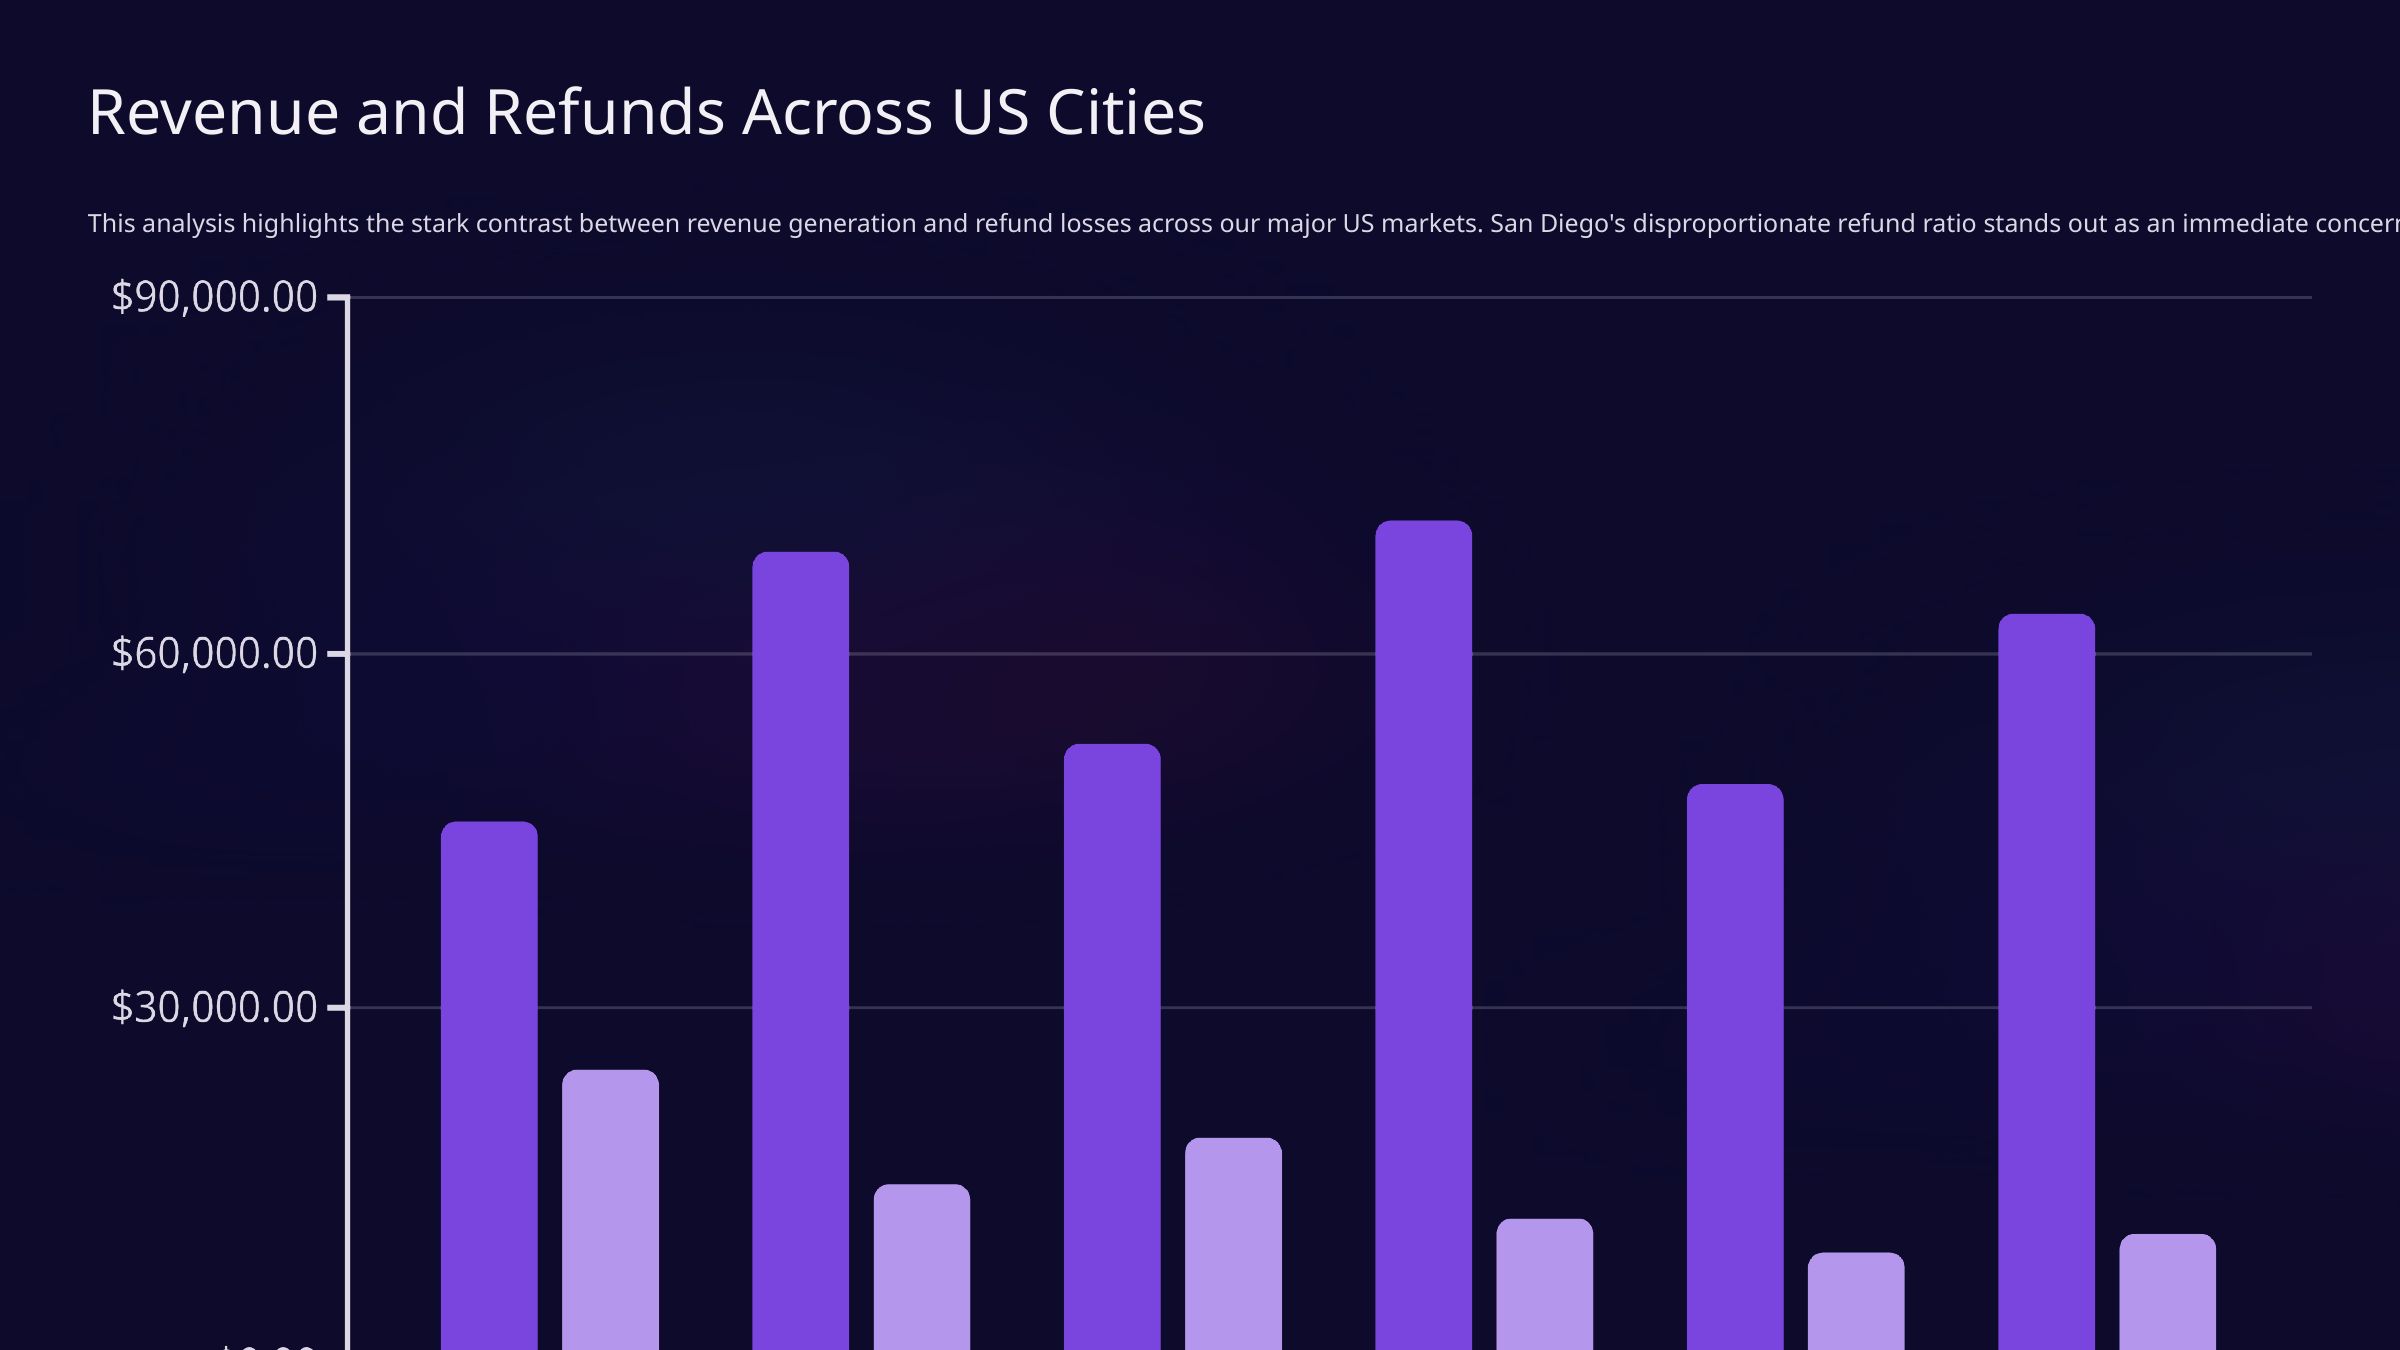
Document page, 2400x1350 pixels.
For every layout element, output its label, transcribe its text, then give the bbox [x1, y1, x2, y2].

picture [87, 266, 2312, 1350]
text_box This analysis highlights the stark contrast between revenue generation and refund losses across our major US markets. San Diego's disproportionate refund ratio stands out as an immediate concern. [87, 197, 2312, 239]
text_box Revenue and Refunds Across US Cities [87, 69, 1297, 148]
